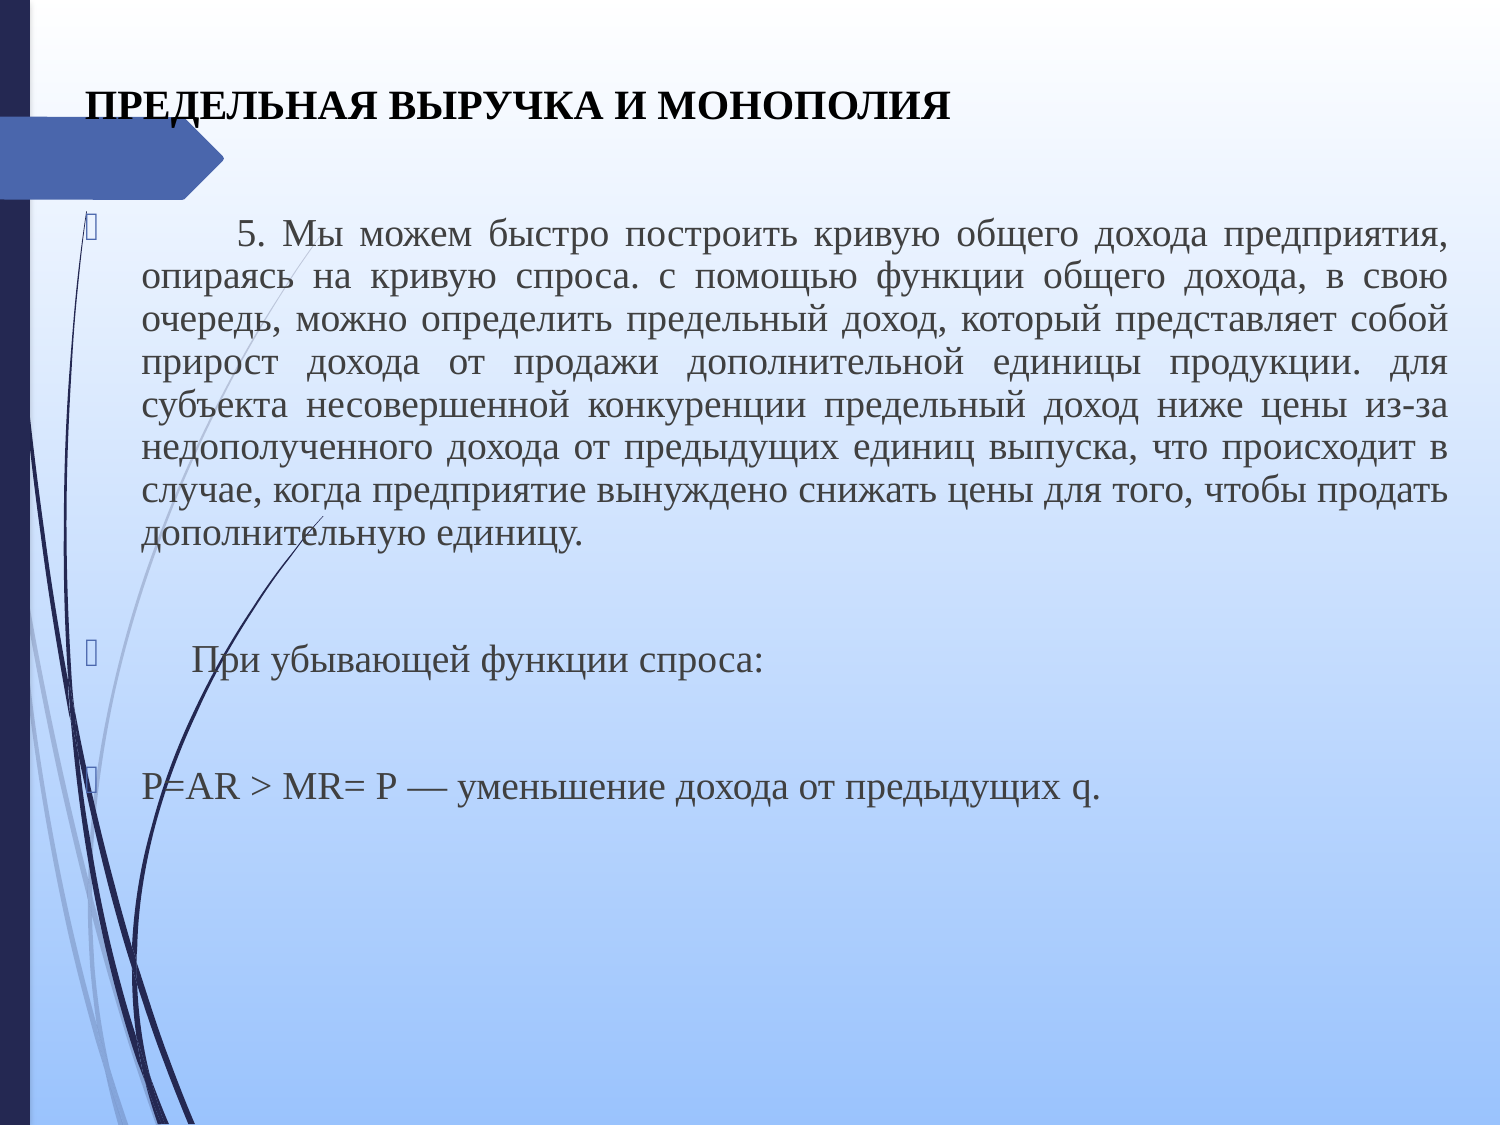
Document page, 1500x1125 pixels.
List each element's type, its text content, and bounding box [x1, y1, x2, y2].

text_box Предельная выручка и монополия 5. Мы можем быстро построить кривую общего дохода предприятия, опираясь на кривую спроса. с помощью функции общего дохода, в свою очередь, можно определить предельный доход, который представляет собой прирост дохода от продажи дополнительной единицы продукции. для субъекта несовершенной конкуренции предельный доход ниже цены из-за недополученного дохода от предыдущих единиц выпуска, что происходит в случае, когда предприятие вынуждено снижать цены для того, чтобы продать дополнительную единицу. При убывающей функции спроса: P=AR > MR= Р — уменьшение дохода от предыдущих q. [70, 70, 1465, 911]
